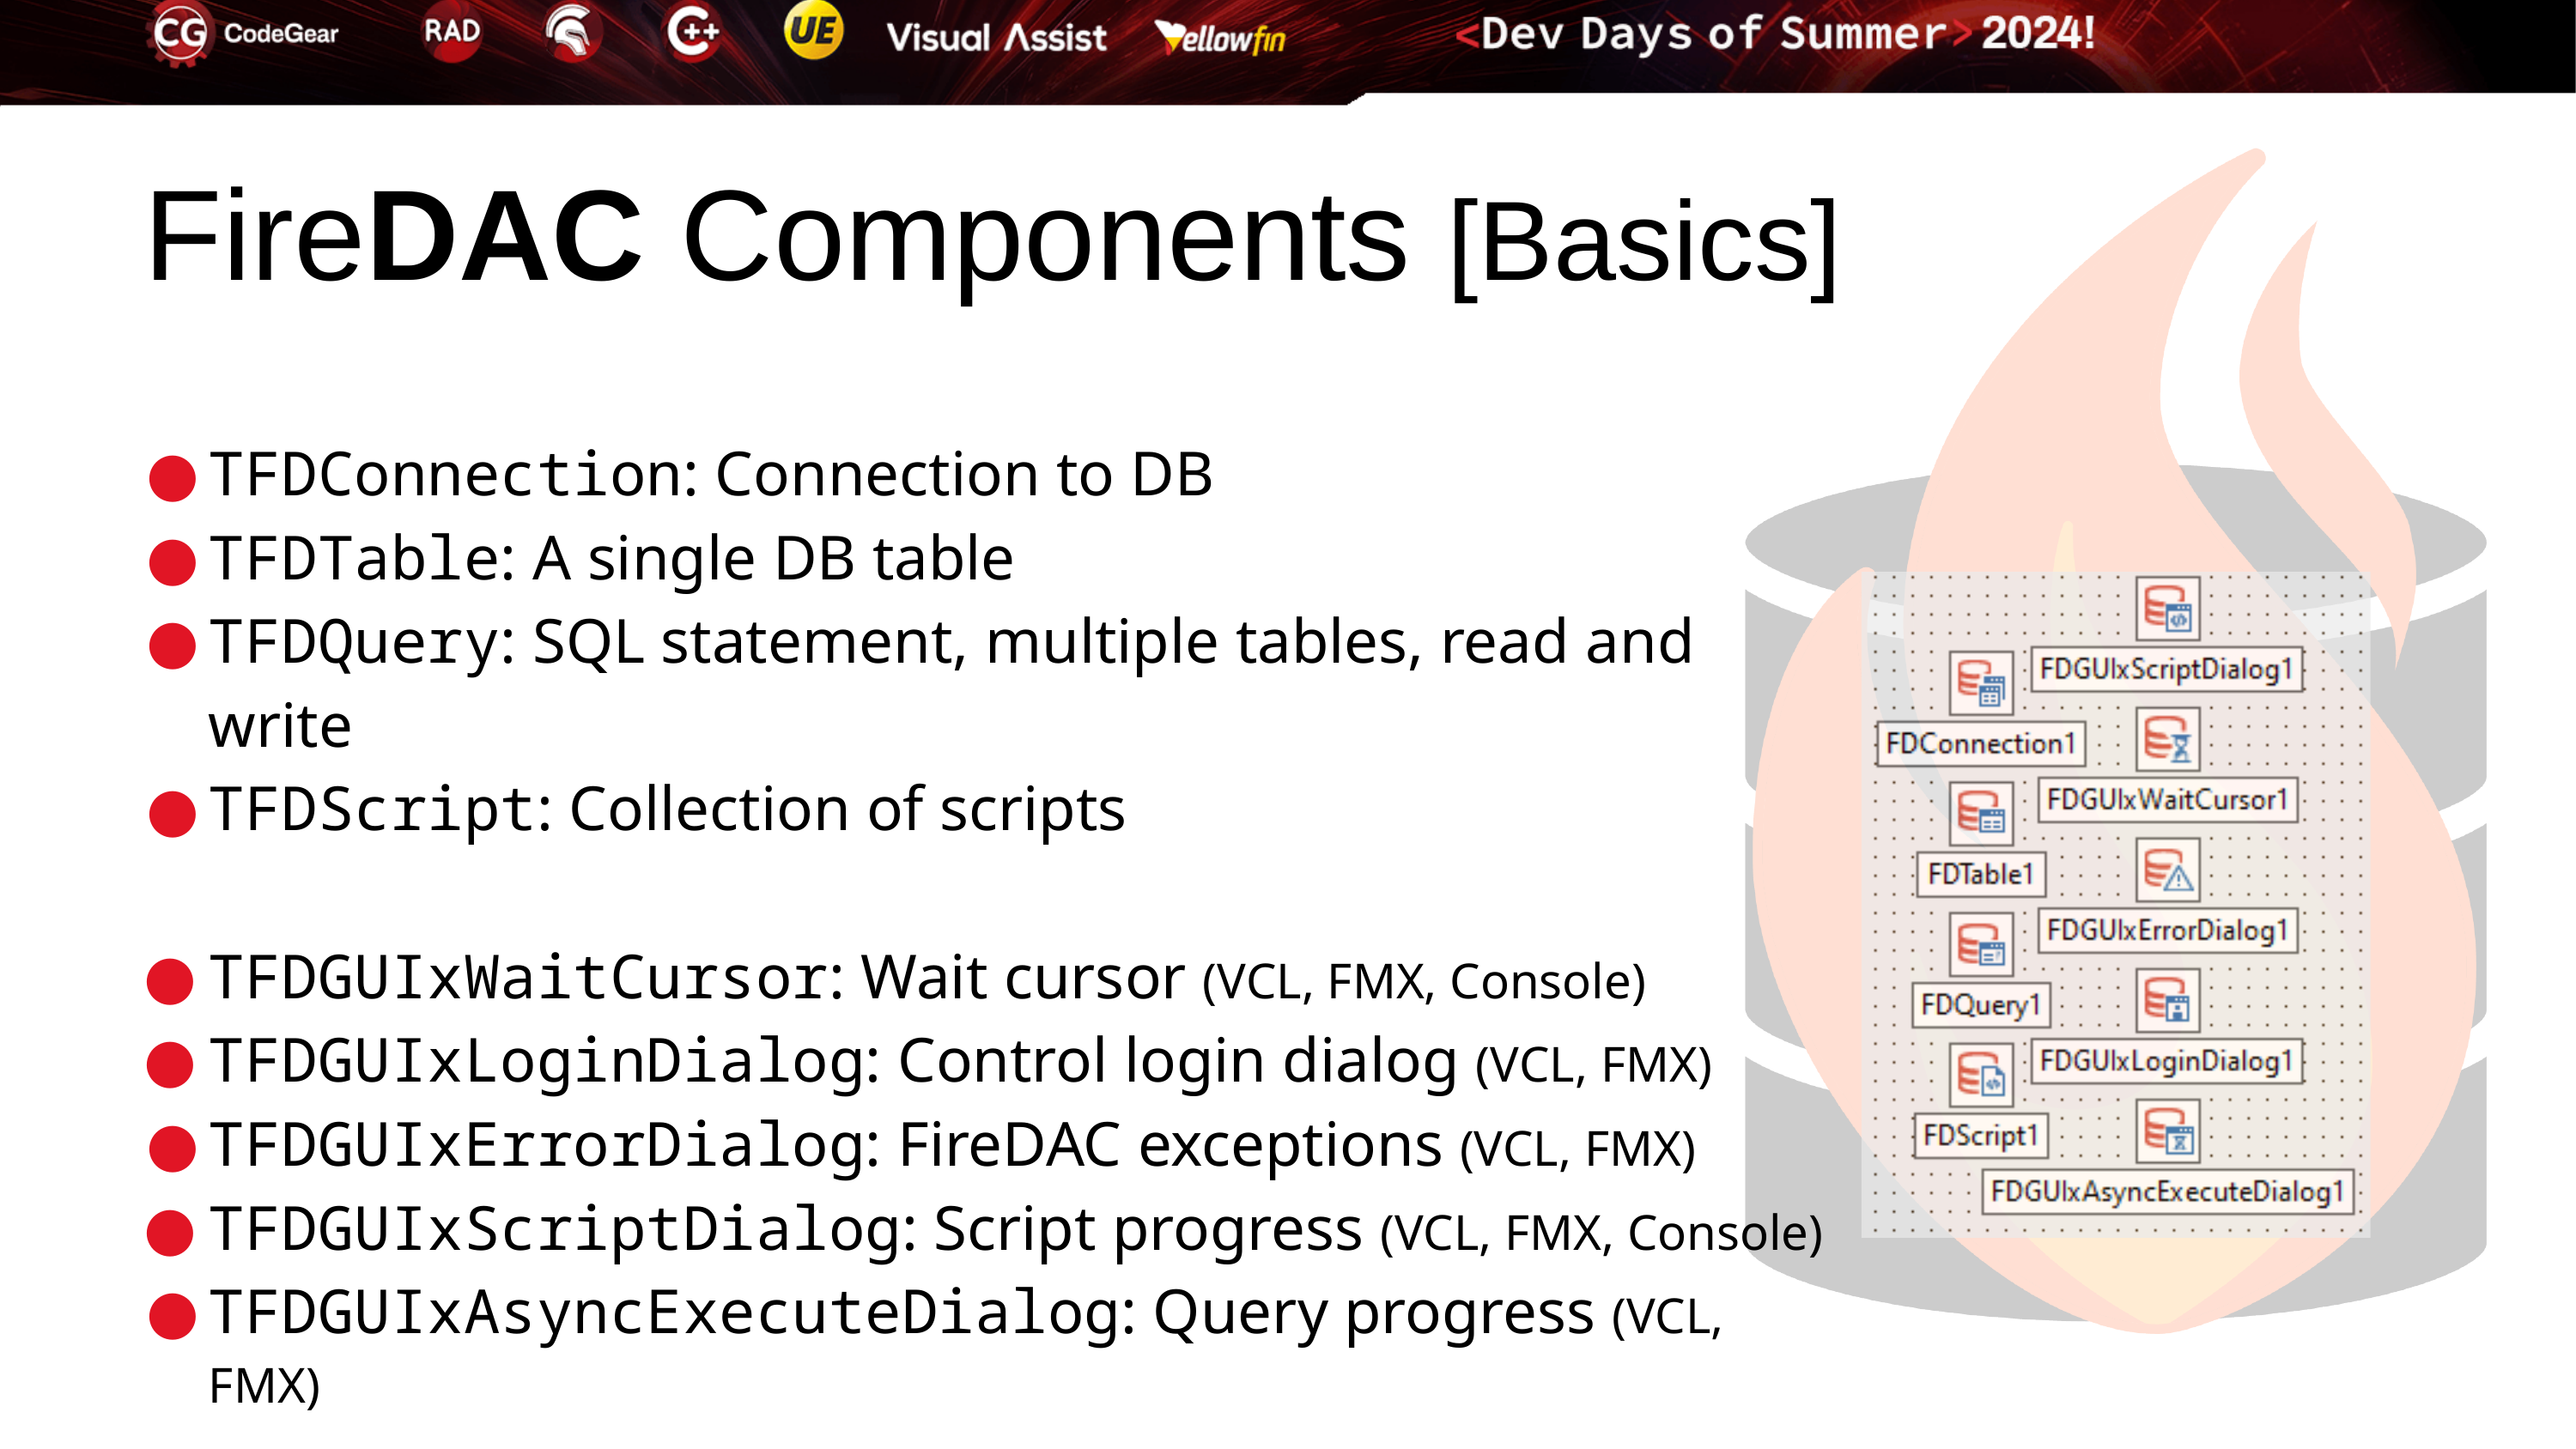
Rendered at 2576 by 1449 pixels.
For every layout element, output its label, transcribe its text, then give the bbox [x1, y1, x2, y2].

title FireDAC Components [Basics] [131, 131, 2125, 326]
picture [0, 0, 2576, 111]
text_box TFDConnection: Connection to DB TFDTable: A single DB table TFDQuery: SQL statement, multiple tables, read and write TFDScript: Collection of scripts TFDGUIxWaitCursor: Wait cursor (VCL, FMX, Console) TFDGUIxLoginDialog: Control login dialog (VCL, FMX) TFDGUIxErrorDialog: FireDAC exceptions (VCL, FMX) TFDGUIxScriptDialog: Script progress (VCL, FMX, Console) TFDGUIxAsyncExecuteDialog: Query progress (VCL, FMX) [131, 410, 1740, 1334]
picture [1745, 148, 2487, 1335]
